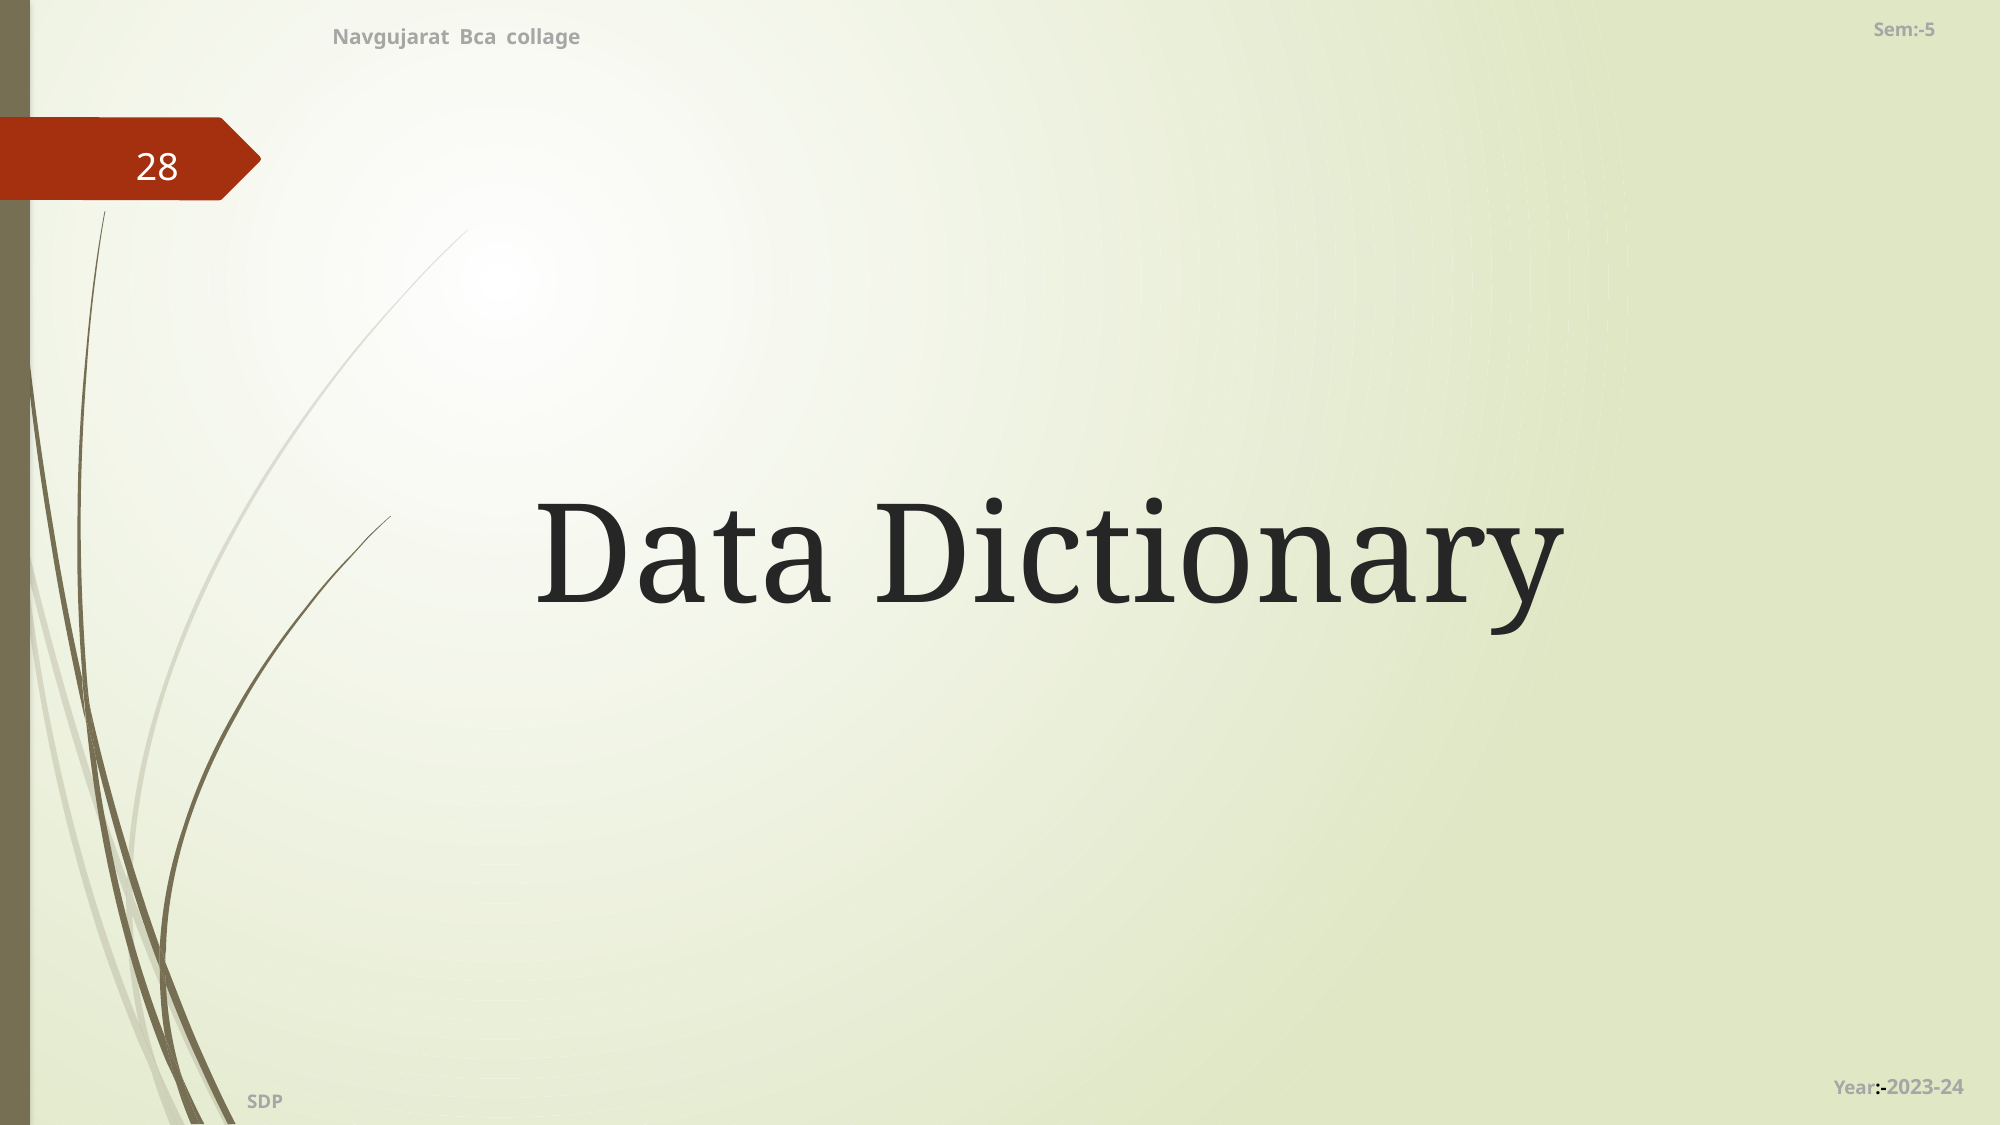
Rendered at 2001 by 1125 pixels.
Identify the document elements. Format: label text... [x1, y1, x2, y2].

text_box 28 [0, 135, 658, 196]
text_box SDP [232, 1082, 1233, 1120]
text_box Year:-2023-24 [1818, 1056, 1984, 1117]
text_box Navgujarat Bca collage [317, 0, 1409, 60]
text_box Sem:-5 [1858, 0, 2000, 60]
title Data Dictionary [318, 457, 1781, 668]
